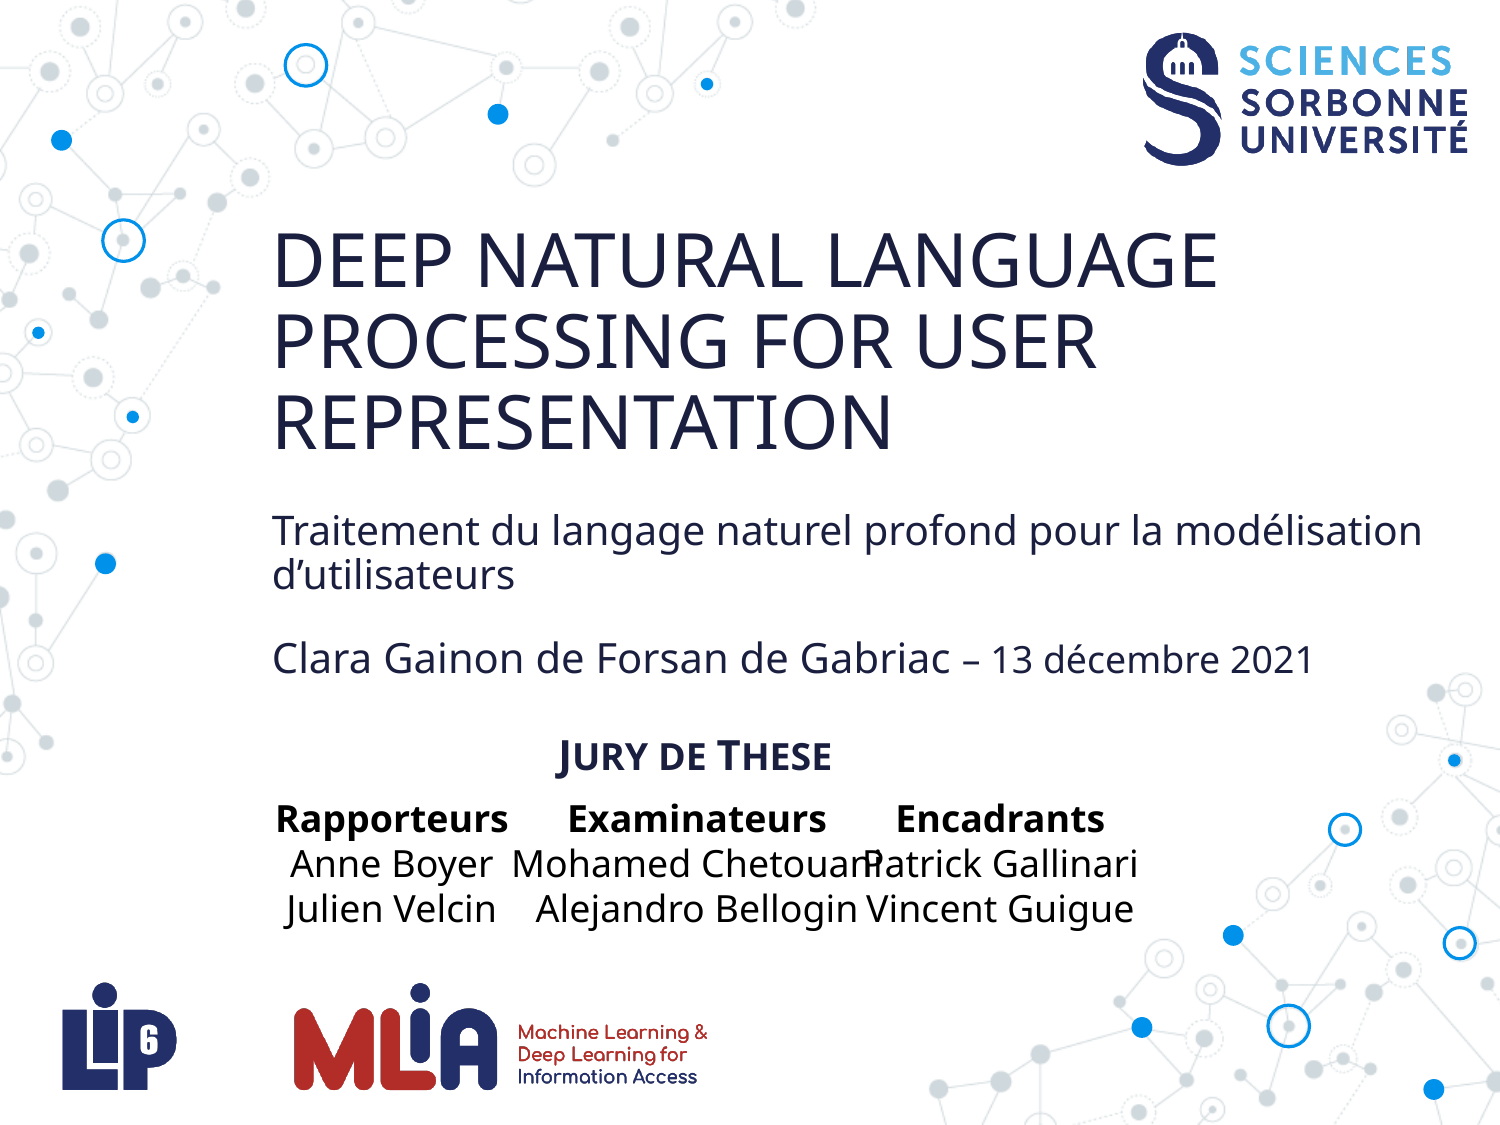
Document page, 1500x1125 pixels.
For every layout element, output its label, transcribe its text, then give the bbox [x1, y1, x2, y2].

text_box Encadrants Patrick Gallinari Vincent Guigue [847, 788, 1154, 938]
text_box Examinateurs Mohamed Chetouani Alejandro Bellogin [496, 788, 847, 938]
title Deep Natural Language Processing for User Representation [256, 215, 1421, 483]
text_box JURY DE THESE [254, 712, 1136, 787]
subtitle Traitement du langage naturel profond pour la modélisation d’utilisateurs [256, 502, 1453, 607]
text_box Rapporteurs Anne Boyer Julien Velcin [260, 788, 496, 938]
list Clara Gainon de Forsan de Gabriac – 13 décembre 2021 [256, 614, 1421, 691]
picture [0, 0, 1500, 1125]
